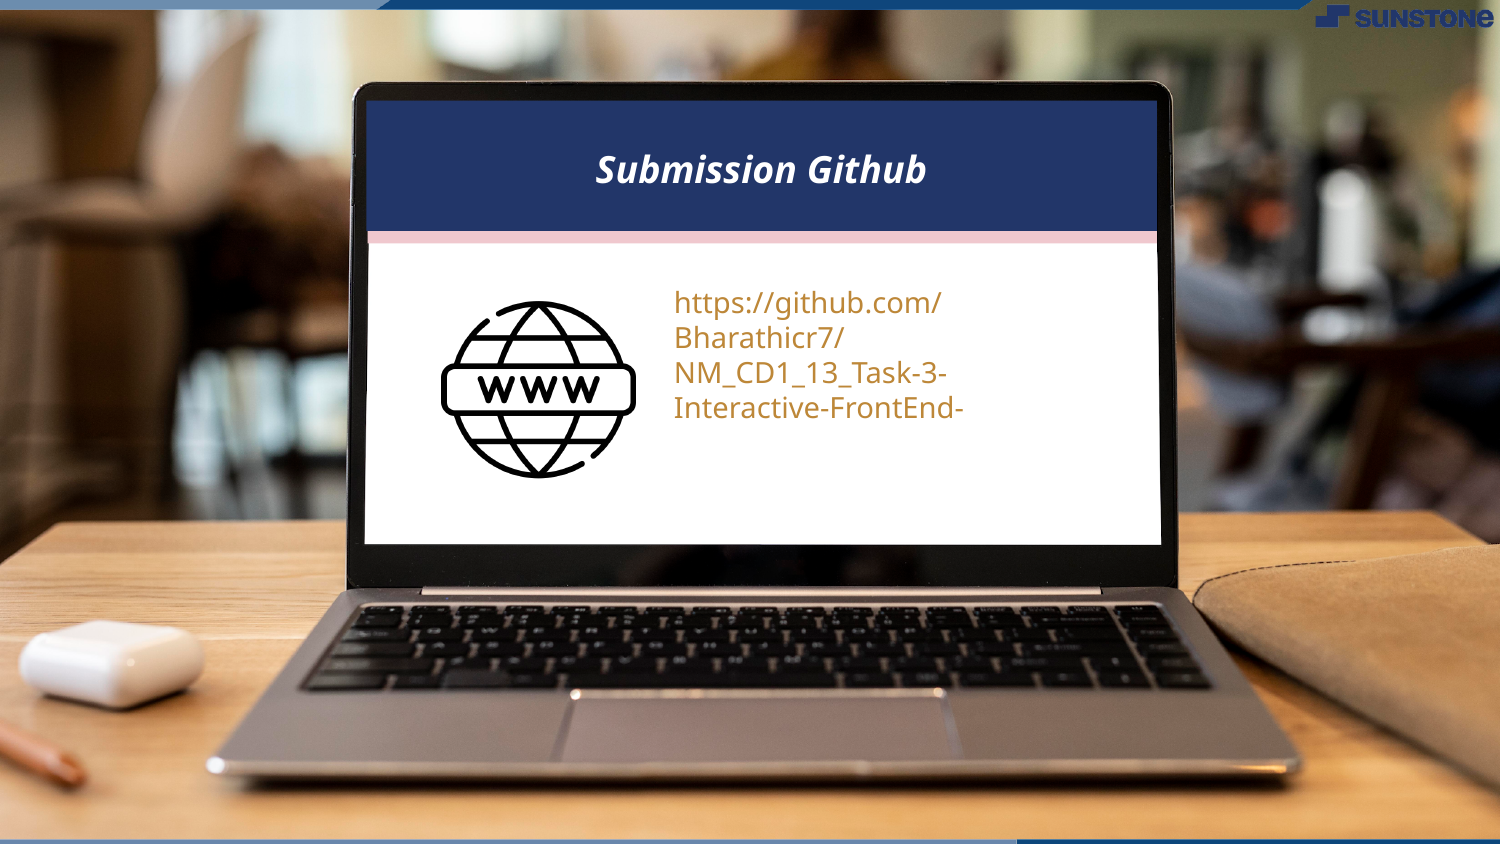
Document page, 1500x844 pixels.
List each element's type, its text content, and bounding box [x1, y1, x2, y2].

list Submission Github [432, 131, 658, 206]
picture [0, 0, 1500, 844]
list https://github.com/Bharathicr7/NM_CD1_13_Task-3-Interactive-FrontEnd- [658, 109, 1106, 600]
